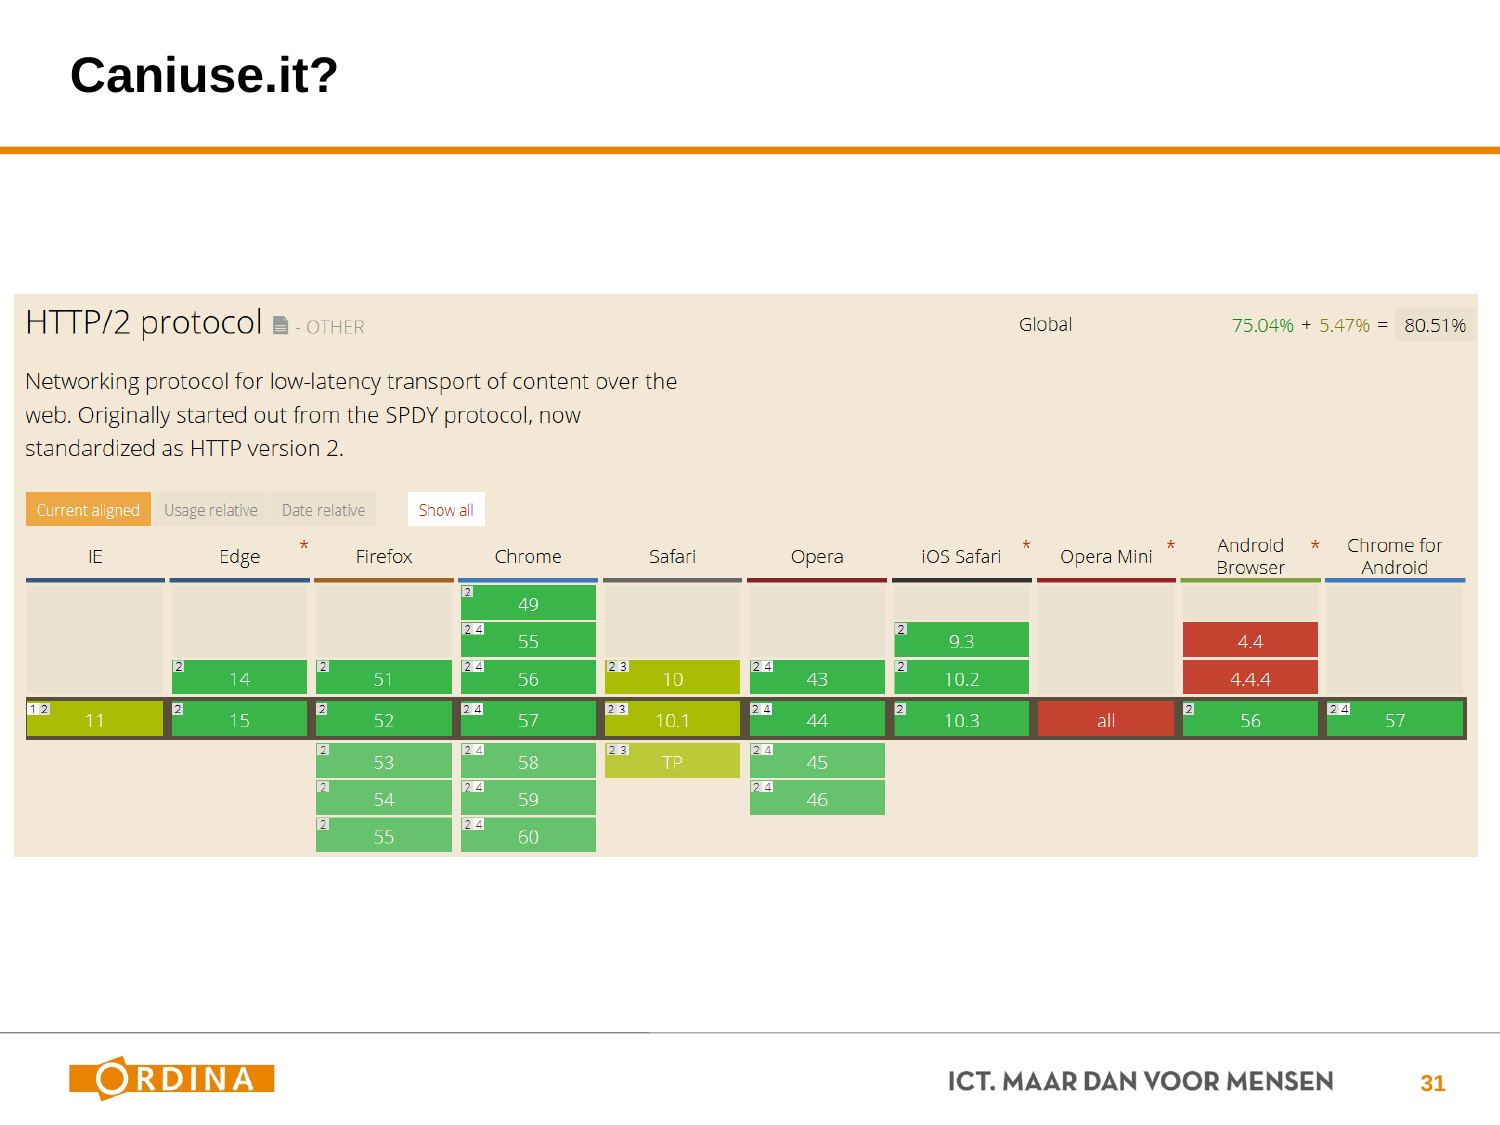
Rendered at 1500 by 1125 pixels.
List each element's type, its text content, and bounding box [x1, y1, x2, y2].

picture [64, 1051, 279, 1105]
title Caniuse.it? [54, 0, 1397, 147]
picture [14, 294, 1478, 857]
picture [941, 1061, 1340, 1100]
slide_number 31 [1354, 1060, 1462, 1112]
